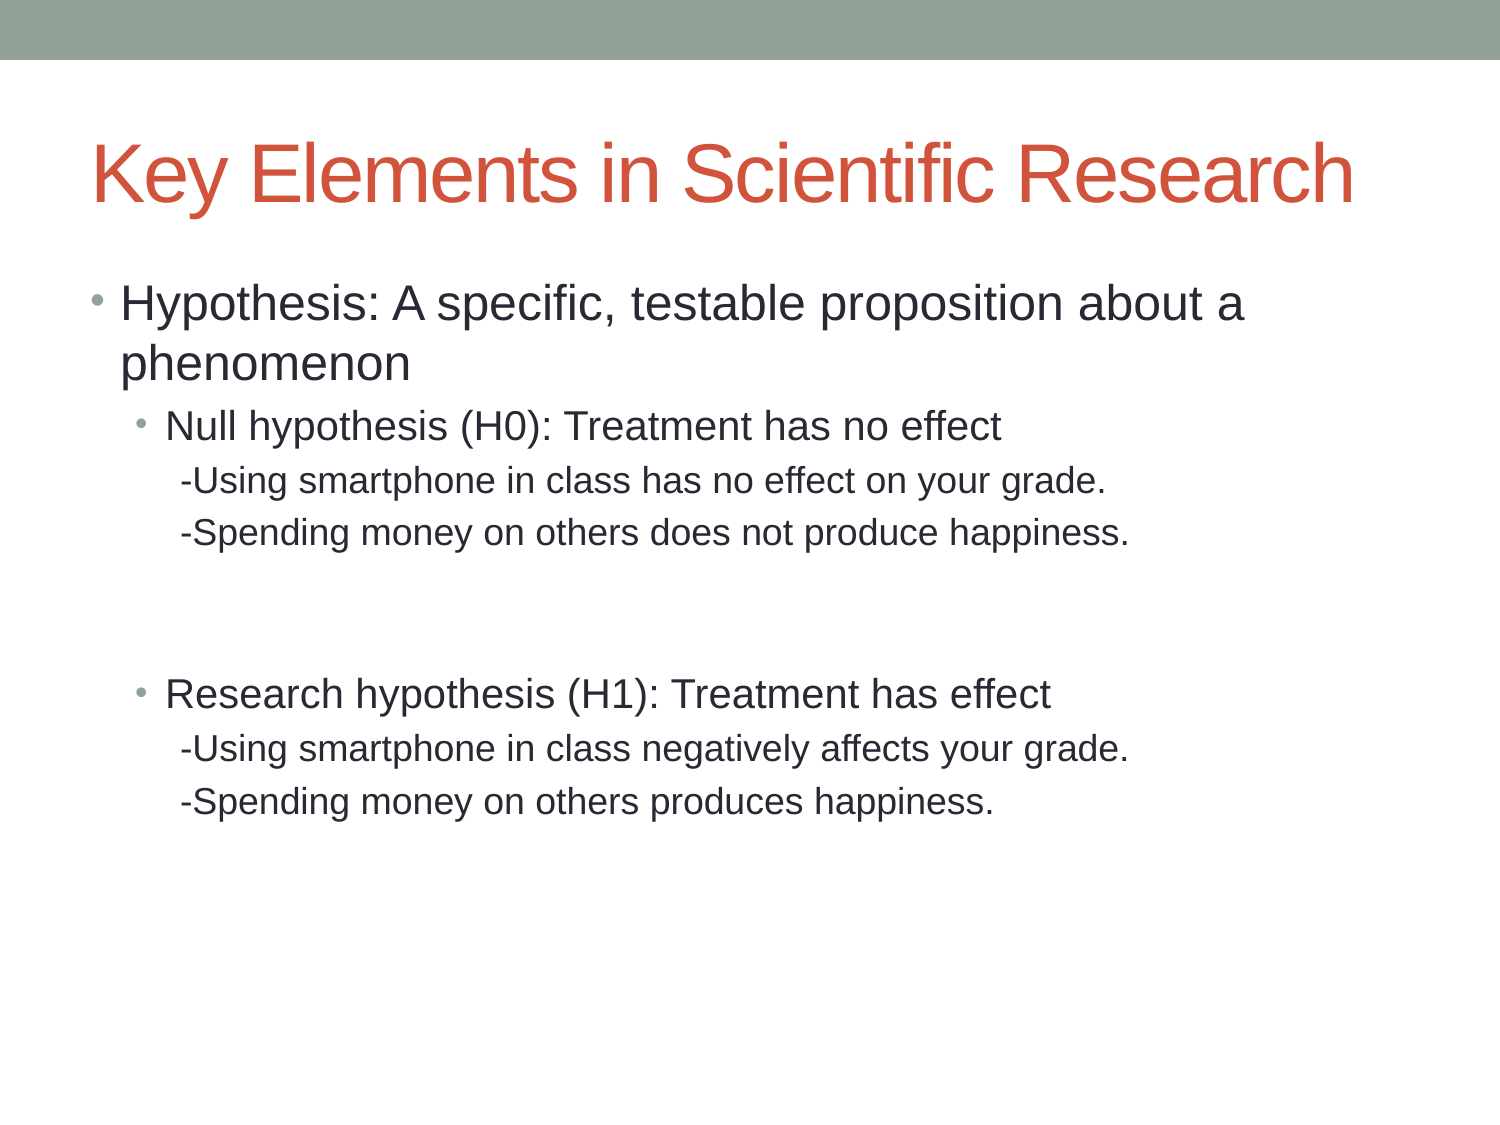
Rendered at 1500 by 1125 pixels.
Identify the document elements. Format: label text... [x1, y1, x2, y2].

title Key Elements in Scientific Research [75, 87, 1425, 250]
list Hypothesis: A specific, testable proposition about a phenomenon Null hypothesis (H0): Treatment has no effect -Using smartphone in class has no effect on your grade. -Spending money on others does not produce happiness. Research hypothesis (H1): Treatment has effect -Using smartphone in class negatively affects your grade. -Spending money on others produces happiness. [75, 262, 1425, 1063]
